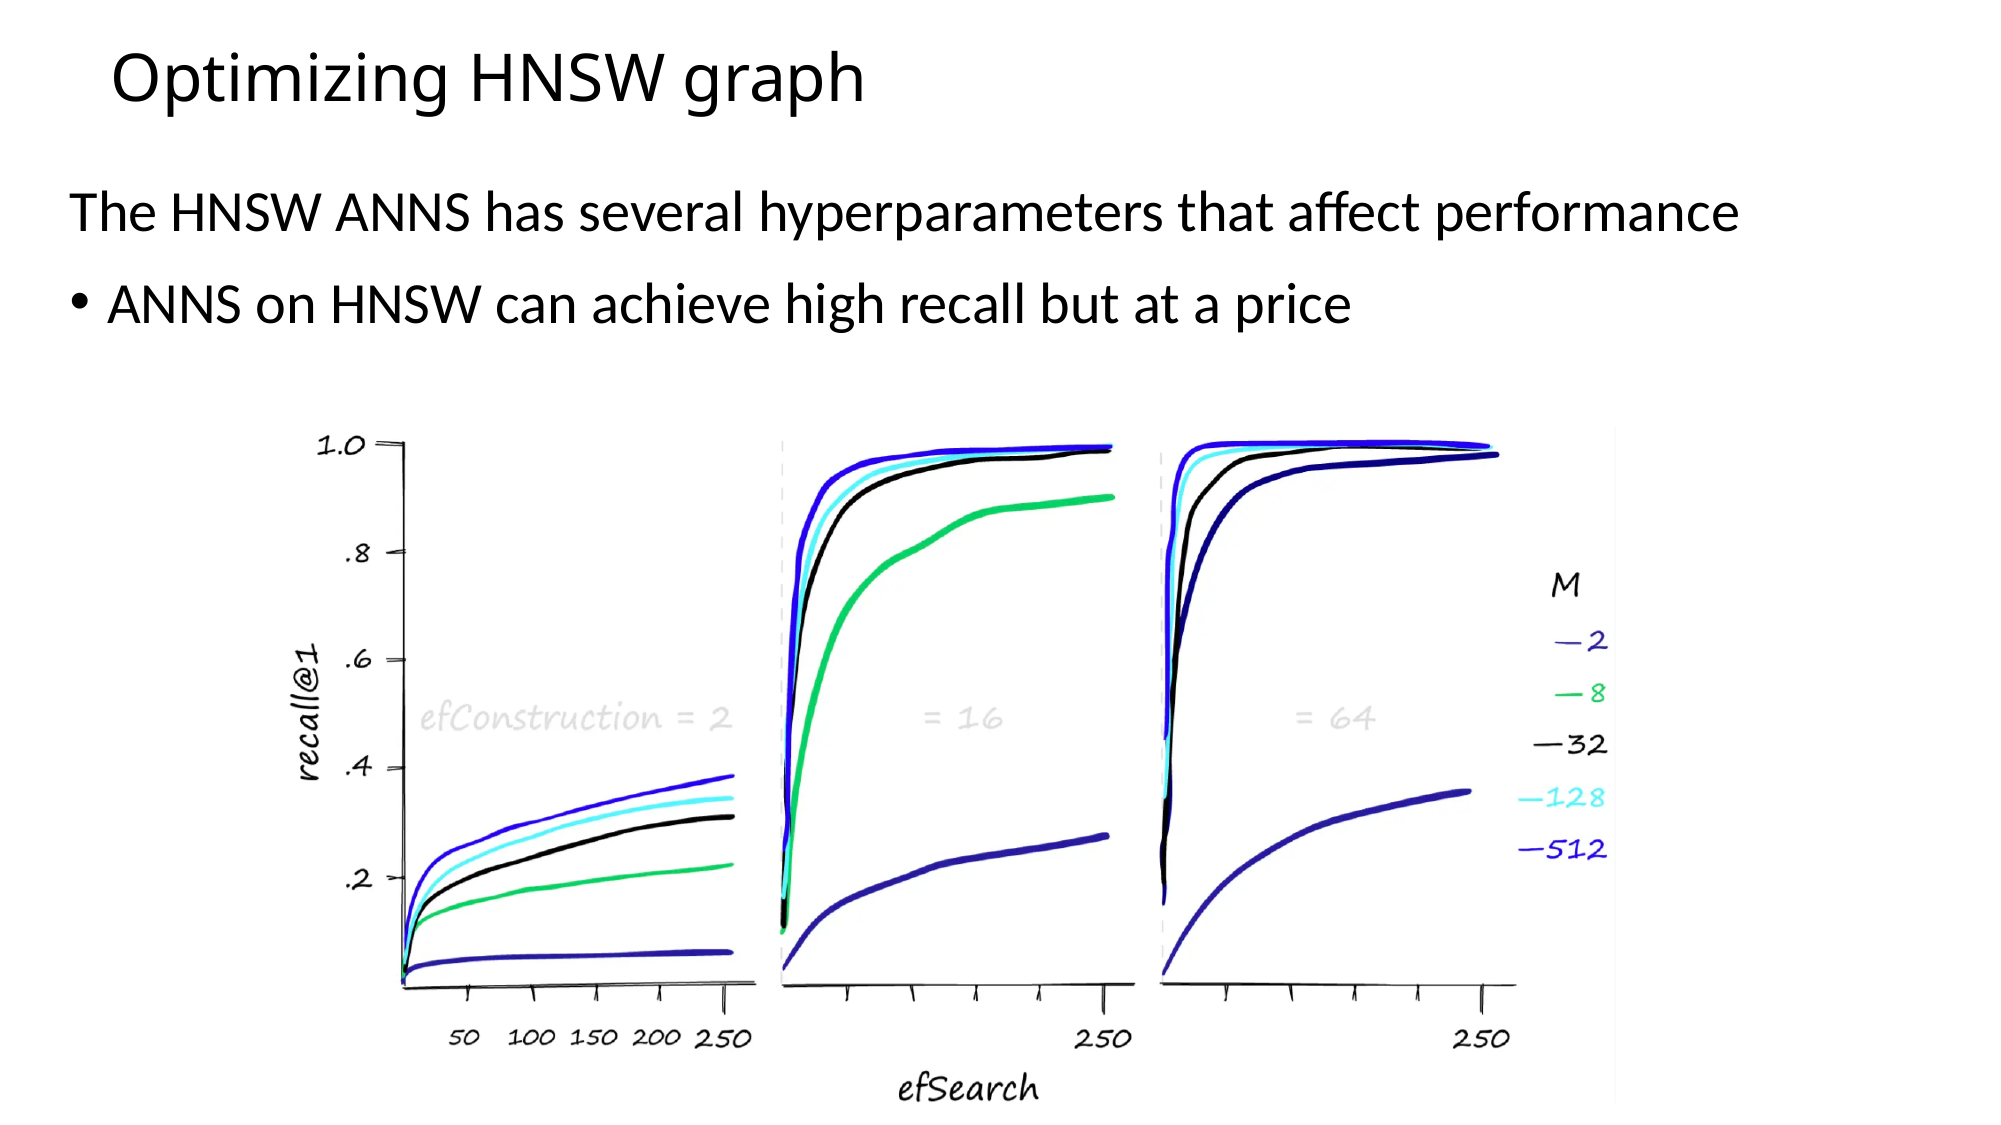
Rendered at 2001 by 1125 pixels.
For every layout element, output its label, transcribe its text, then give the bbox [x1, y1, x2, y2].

picture [288, 426, 1616, 1103]
title Optimizing HNSW graph [95, 36, 1821, 124]
list The HNSW ANNS has several hyperparameters that affect performance ANNS on HNSW can achieve high recall but at a price [54, 173, 1904, 403]
